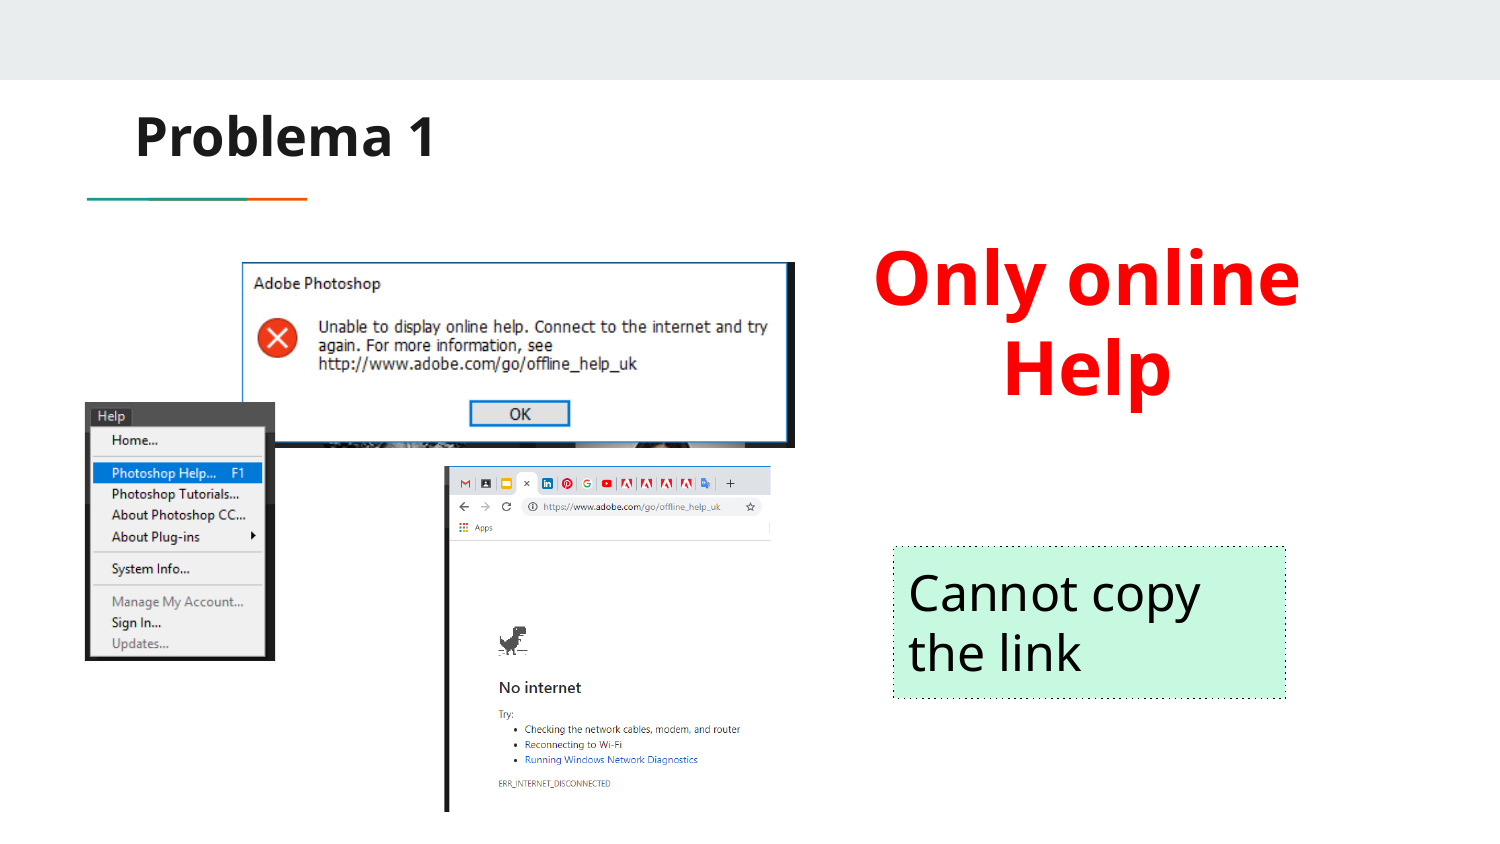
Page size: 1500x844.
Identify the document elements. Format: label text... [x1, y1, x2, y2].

text_box Only online Help [817, 215, 1358, 422]
picture [84, 261, 796, 662]
picture [443, 465, 771, 812]
text_box Cannot copy the link [893, 546, 1286, 699]
title Problema 1 [119, 86, 1381, 175]
